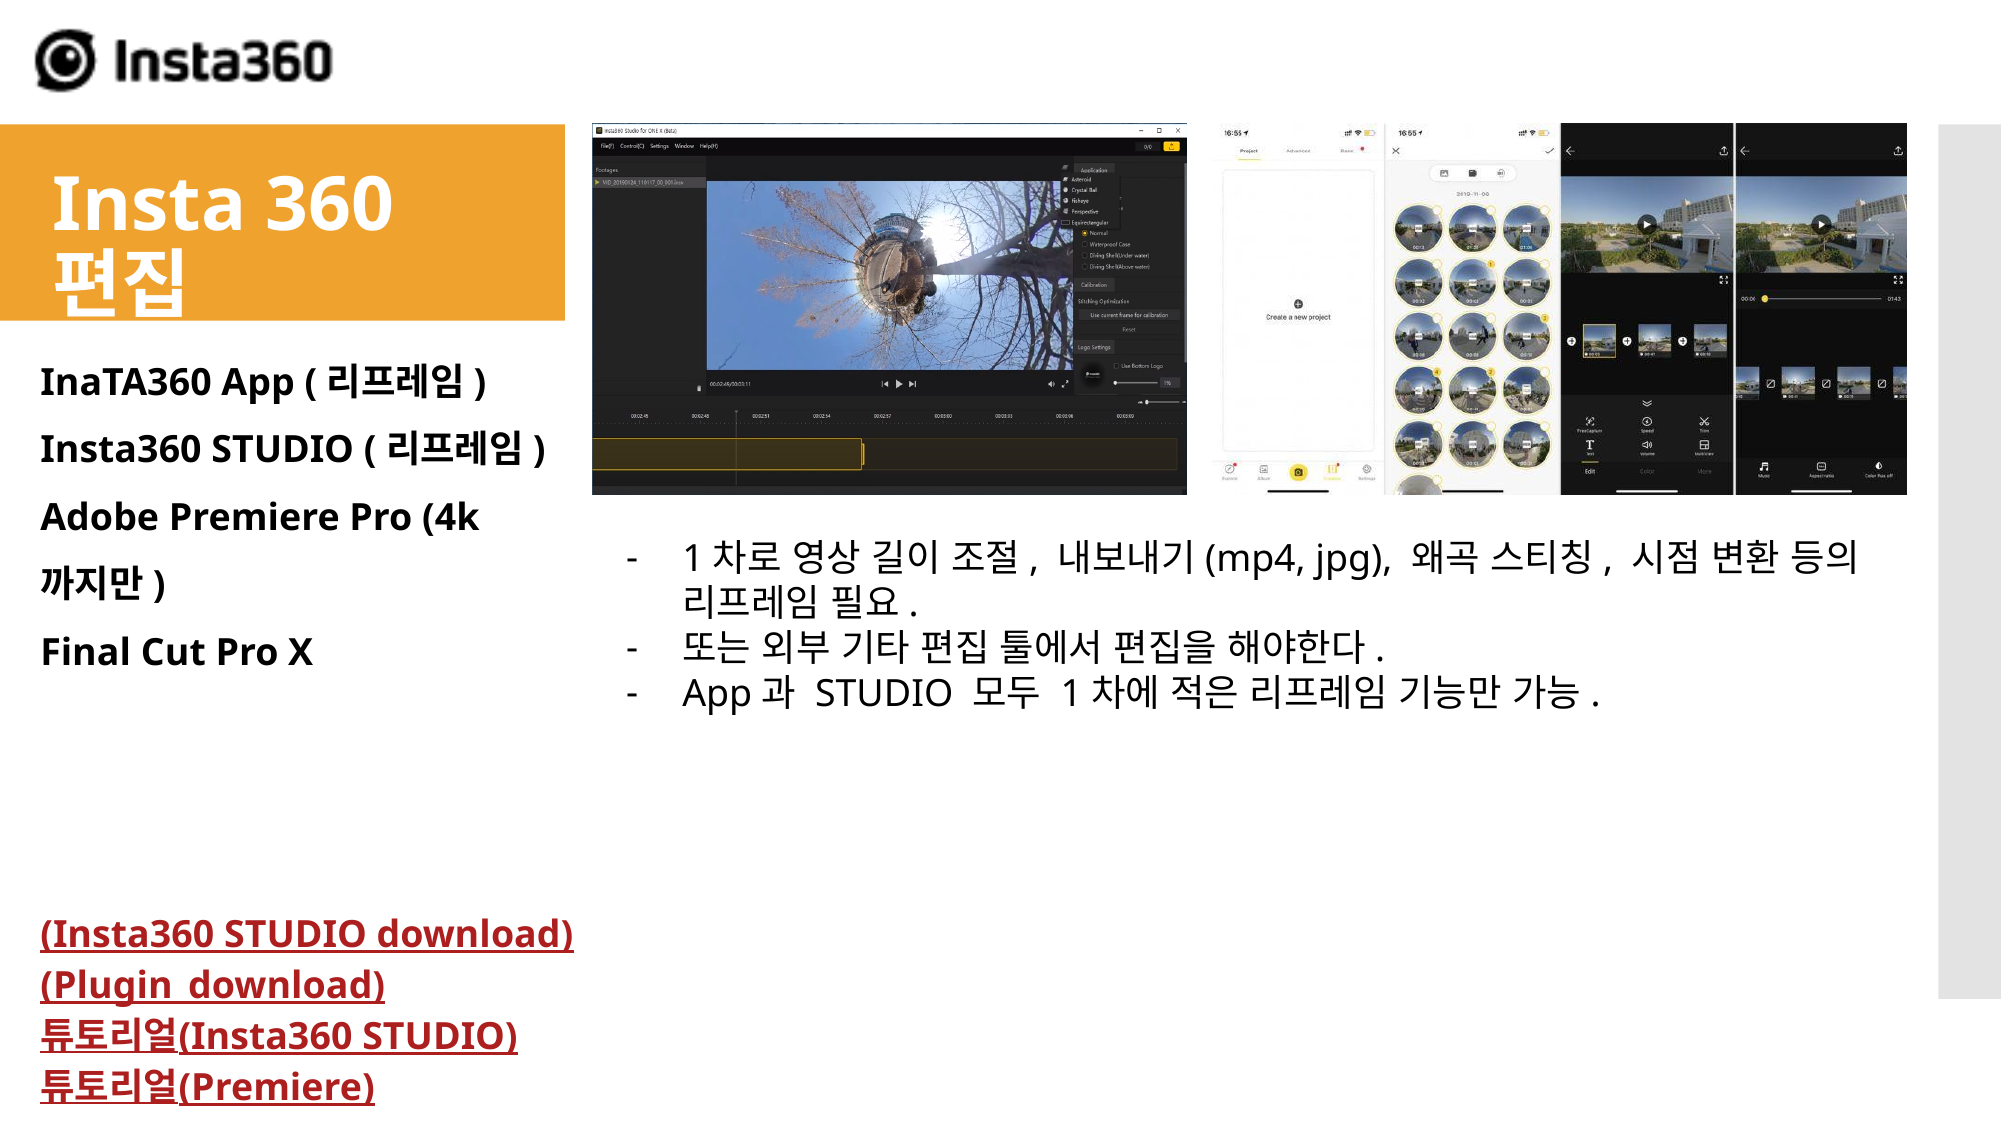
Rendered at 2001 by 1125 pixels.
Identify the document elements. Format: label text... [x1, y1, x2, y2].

text_box InaTA360 App (리프레임) Insta360 STUDIO (리프레임) Adobe Premiere Pro (4k까지만) Final Cut Pro X [25, 327, 567, 616]
text_box 1차로 영상 길이 조절, 내보내기(mp4, jpg), 왜곡 스티칭, 시점 변환 등의 리프레임 필요. 또는 외부 기타 편집 툴에서 편집을 해야한다. App과 STUDIO 모두 1차에 적은 리프레임 기능만 가능. [592, 526, 1907, 849]
title Insta 360 편집 [37, 158, 557, 320]
picture [0, 0, 372, 124]
picture [1211, 123, 1907, 496]
picture [591, 123, 1187, 495]
text_box [0, 320, 595, 1017]
text_box (Insta360 STUDIO download) (Plugin_download) 튜토리얼(Insta360 STUDIO) 튜토리얼(Premiere) [25, 902, 620, 1105]
